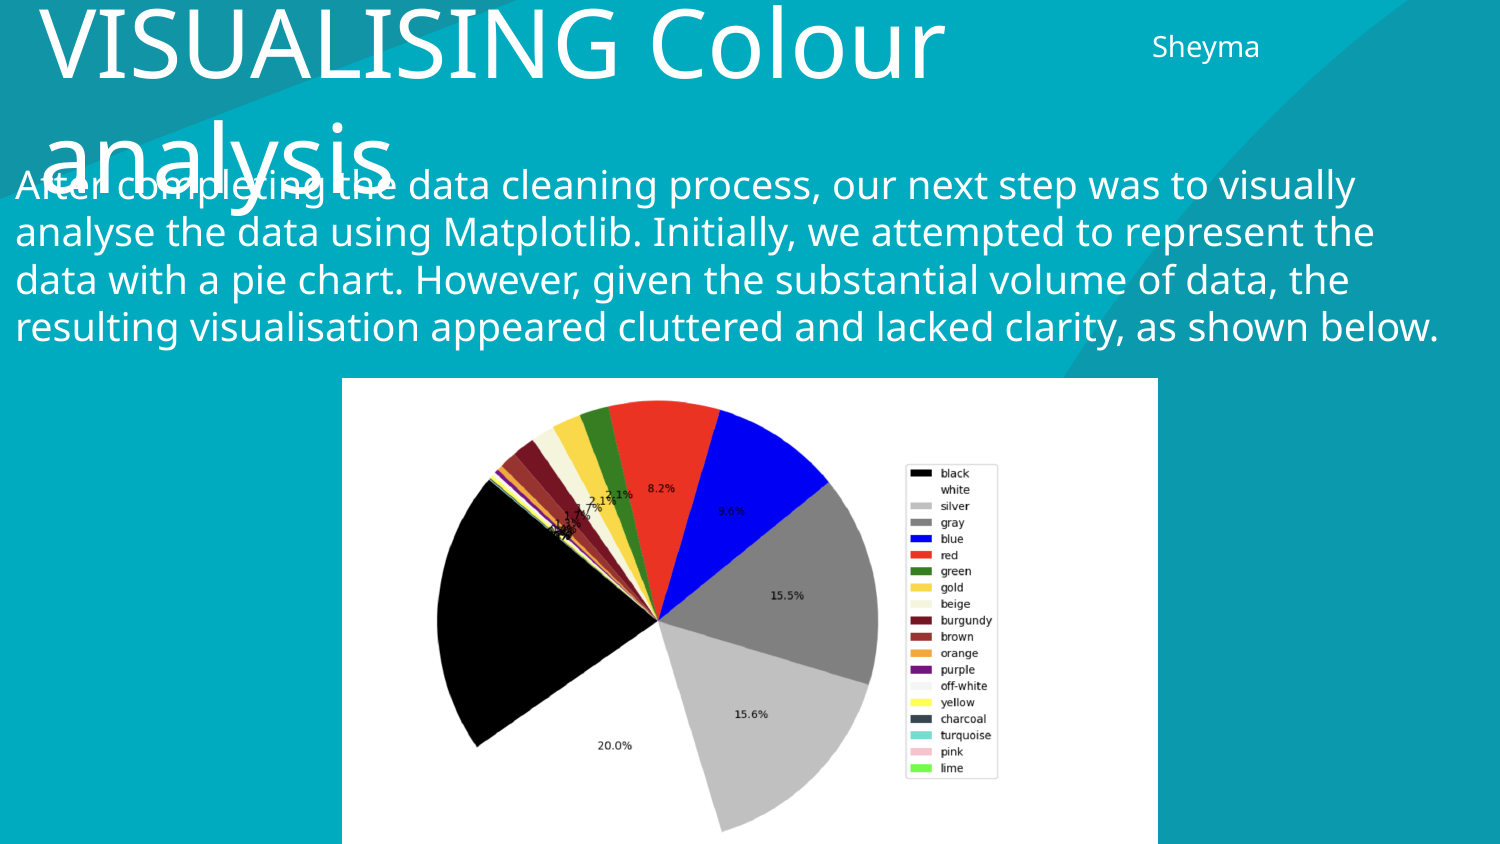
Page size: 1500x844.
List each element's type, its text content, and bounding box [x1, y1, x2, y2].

picture [342, 377, 1158, 844]
text_box Sheyma [953, 12, 1460, 82]
title VISUALISING Colour analysis [24, 50, 1128, 144]
subtitle After completing the data cleaning process, our next step was to visually analyse the data using Matplotlib. Initially, we attempted to represent the data with a pie chart. However, given the substantial volume of data, the resulting visualisation appeared cluttered and lacked clarity, as shown below. [0, 144, 1474, 464]
